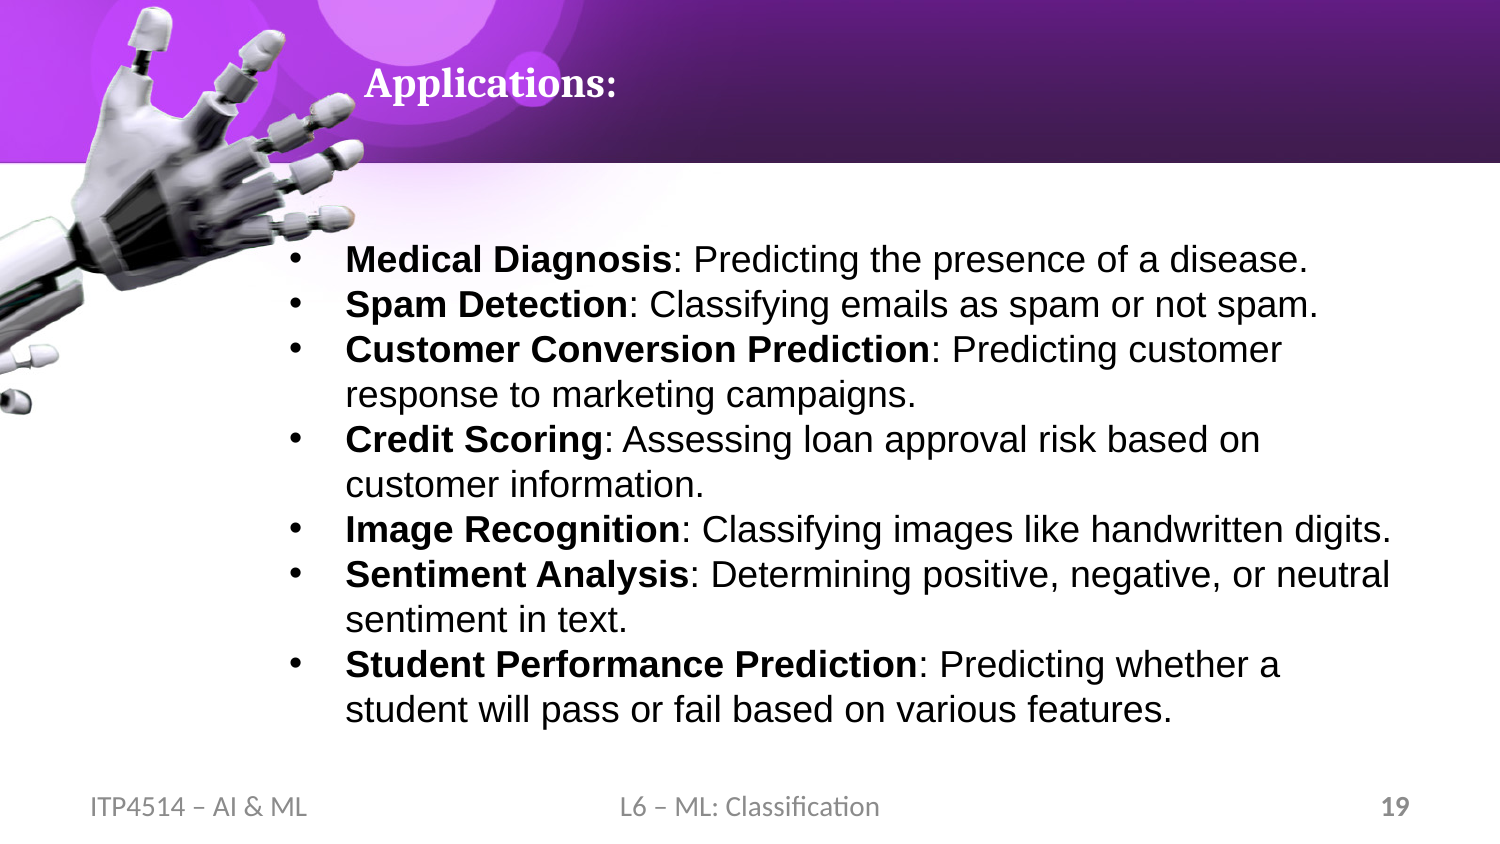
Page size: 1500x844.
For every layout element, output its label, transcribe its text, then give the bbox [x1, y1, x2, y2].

picture [0, 0, 1500, 844]
footer L6 – ML: Classification [449, 782, 1051, 827]
slide_number 19 [1200, 782, 1425, 827]
list Medical Diagnosis: Predicting the presence of a disease. Spam Detection: Classifying emails as spam or not spam. Customer Conversion Prediction: Predicting customer response to marketing campaigns. Credit Scoring: Assessing loan approval risk based on customer information. Image Recognition: Classifying images like handwritten digits. Sentiment Analysis: Determining positive, negative, or neutral sentiment in text. Student Performance Prediction: Predicting whether a student will pass or fail based on various features. [274, 227, 1426, 738]
slide_number ITP4514 – AI & ML [75, 782, 325, 827]
title Applications: [349, 46, 1402, 166]
